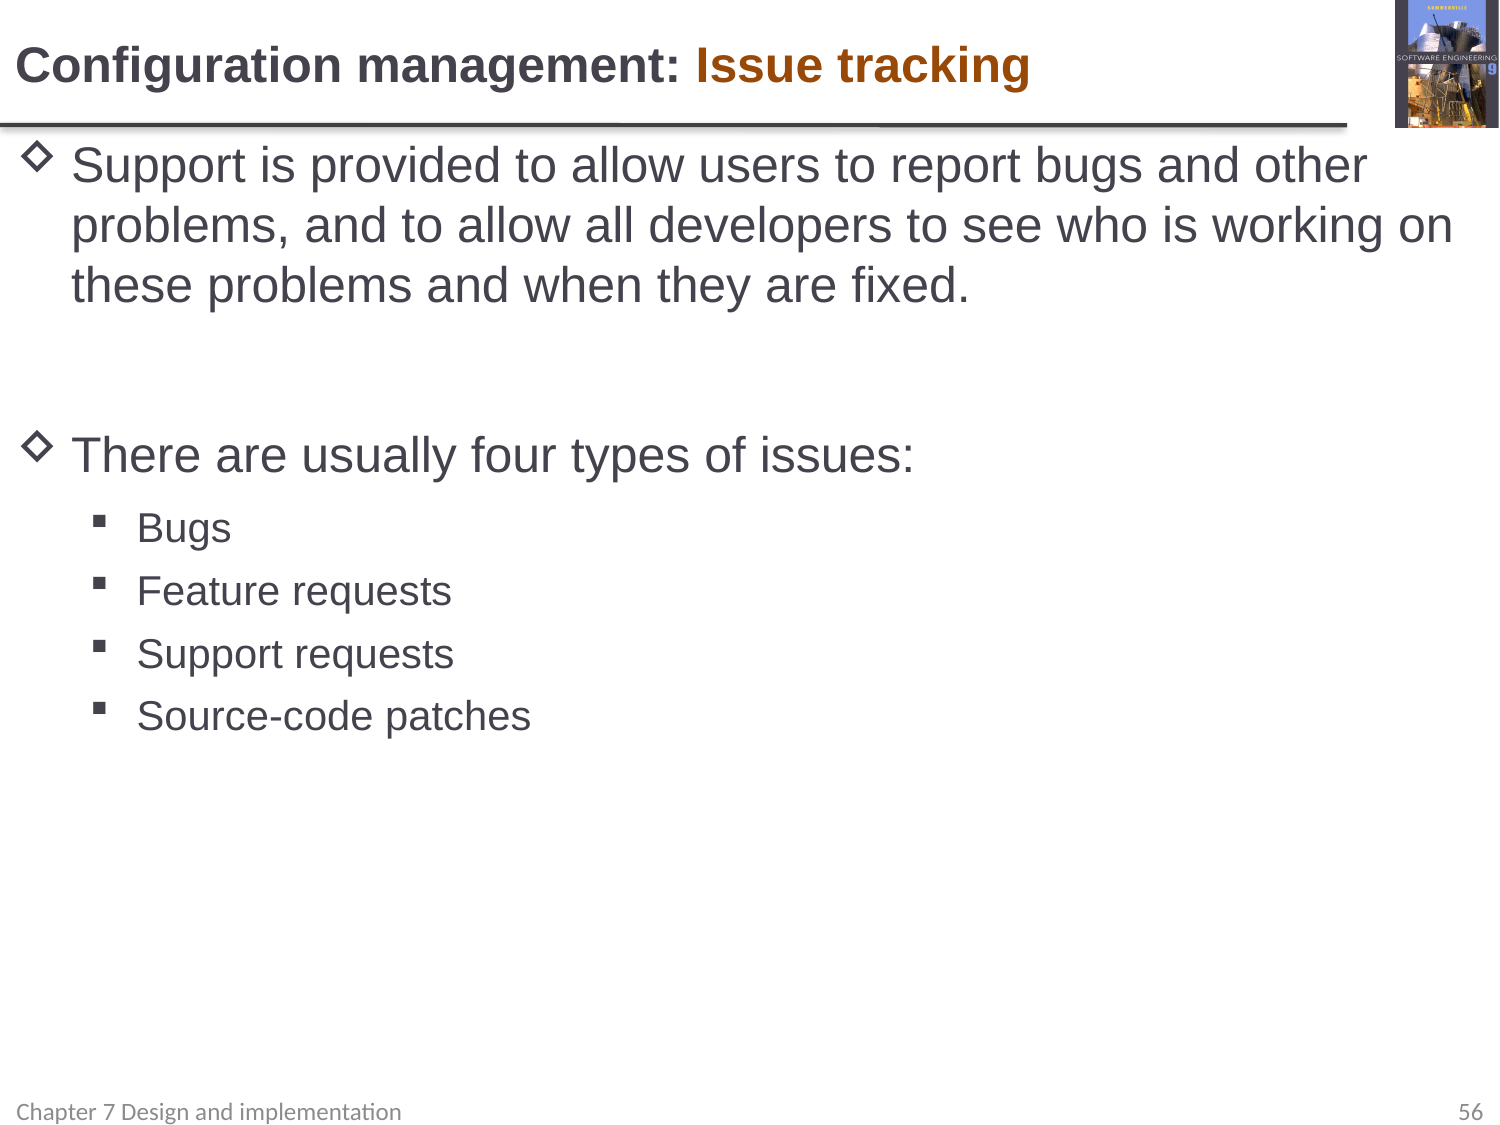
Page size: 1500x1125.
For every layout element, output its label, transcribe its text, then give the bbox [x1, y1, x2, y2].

picture [1397, 0, 1499, 125]
list Support is provided to allow users to report bugs and other problems, and to allow all developers to see who is working on these problems and when they are fixed. There are usually four types of issues: Bugs Feature requests Support requests Source-code patches [0, 125, 1500, 1017]
slide_number 56 [1148, 1095, 1499, 1125]
footer Chapter 7 Design and implementation [1, 1095, 477, 1125]
title Configuration management: Issue tracking [0, 0, 1397, 125]
